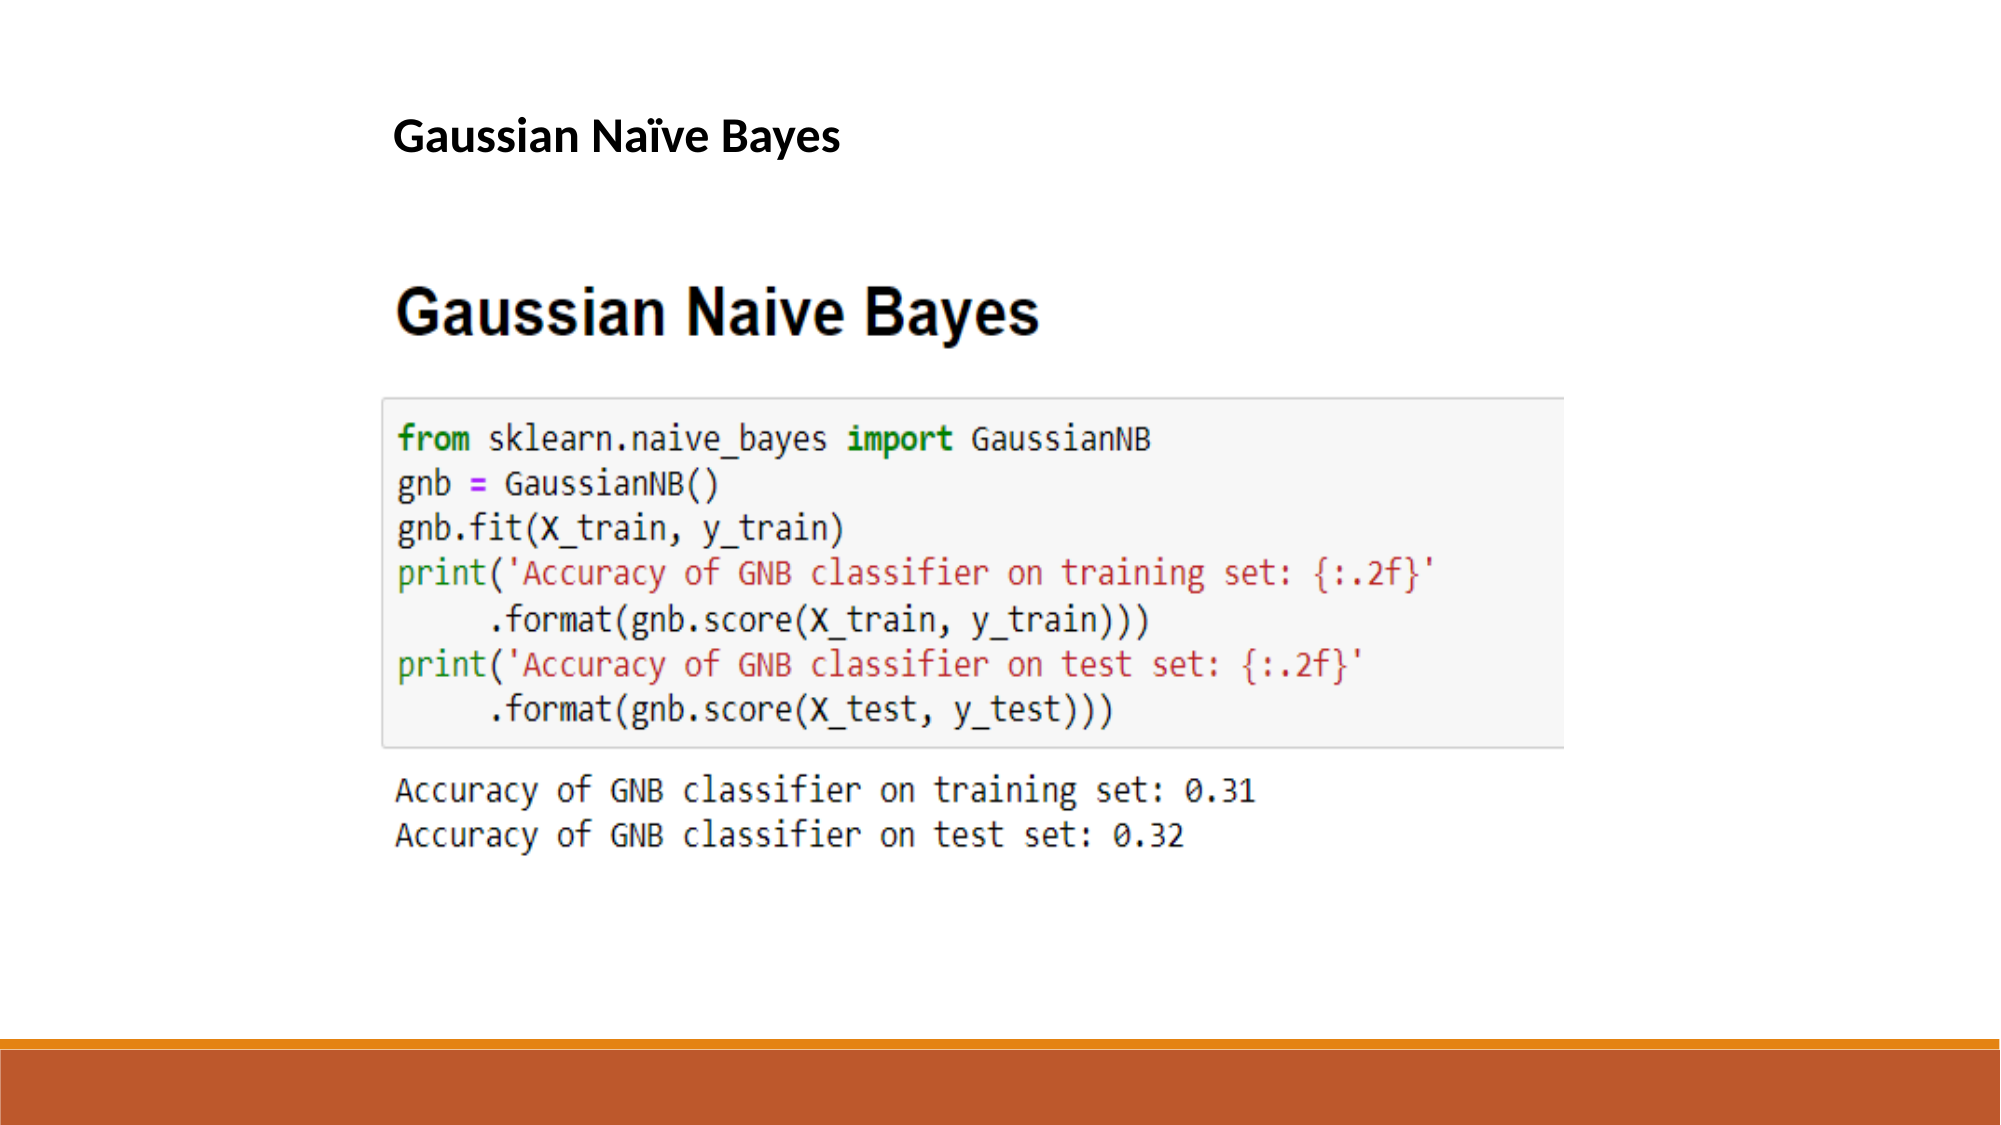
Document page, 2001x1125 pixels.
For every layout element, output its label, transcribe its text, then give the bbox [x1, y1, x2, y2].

picture [377, 238, 1564, 924]
text_box Gaussian Naïve Bayes [378, 94, 1257, 170]
